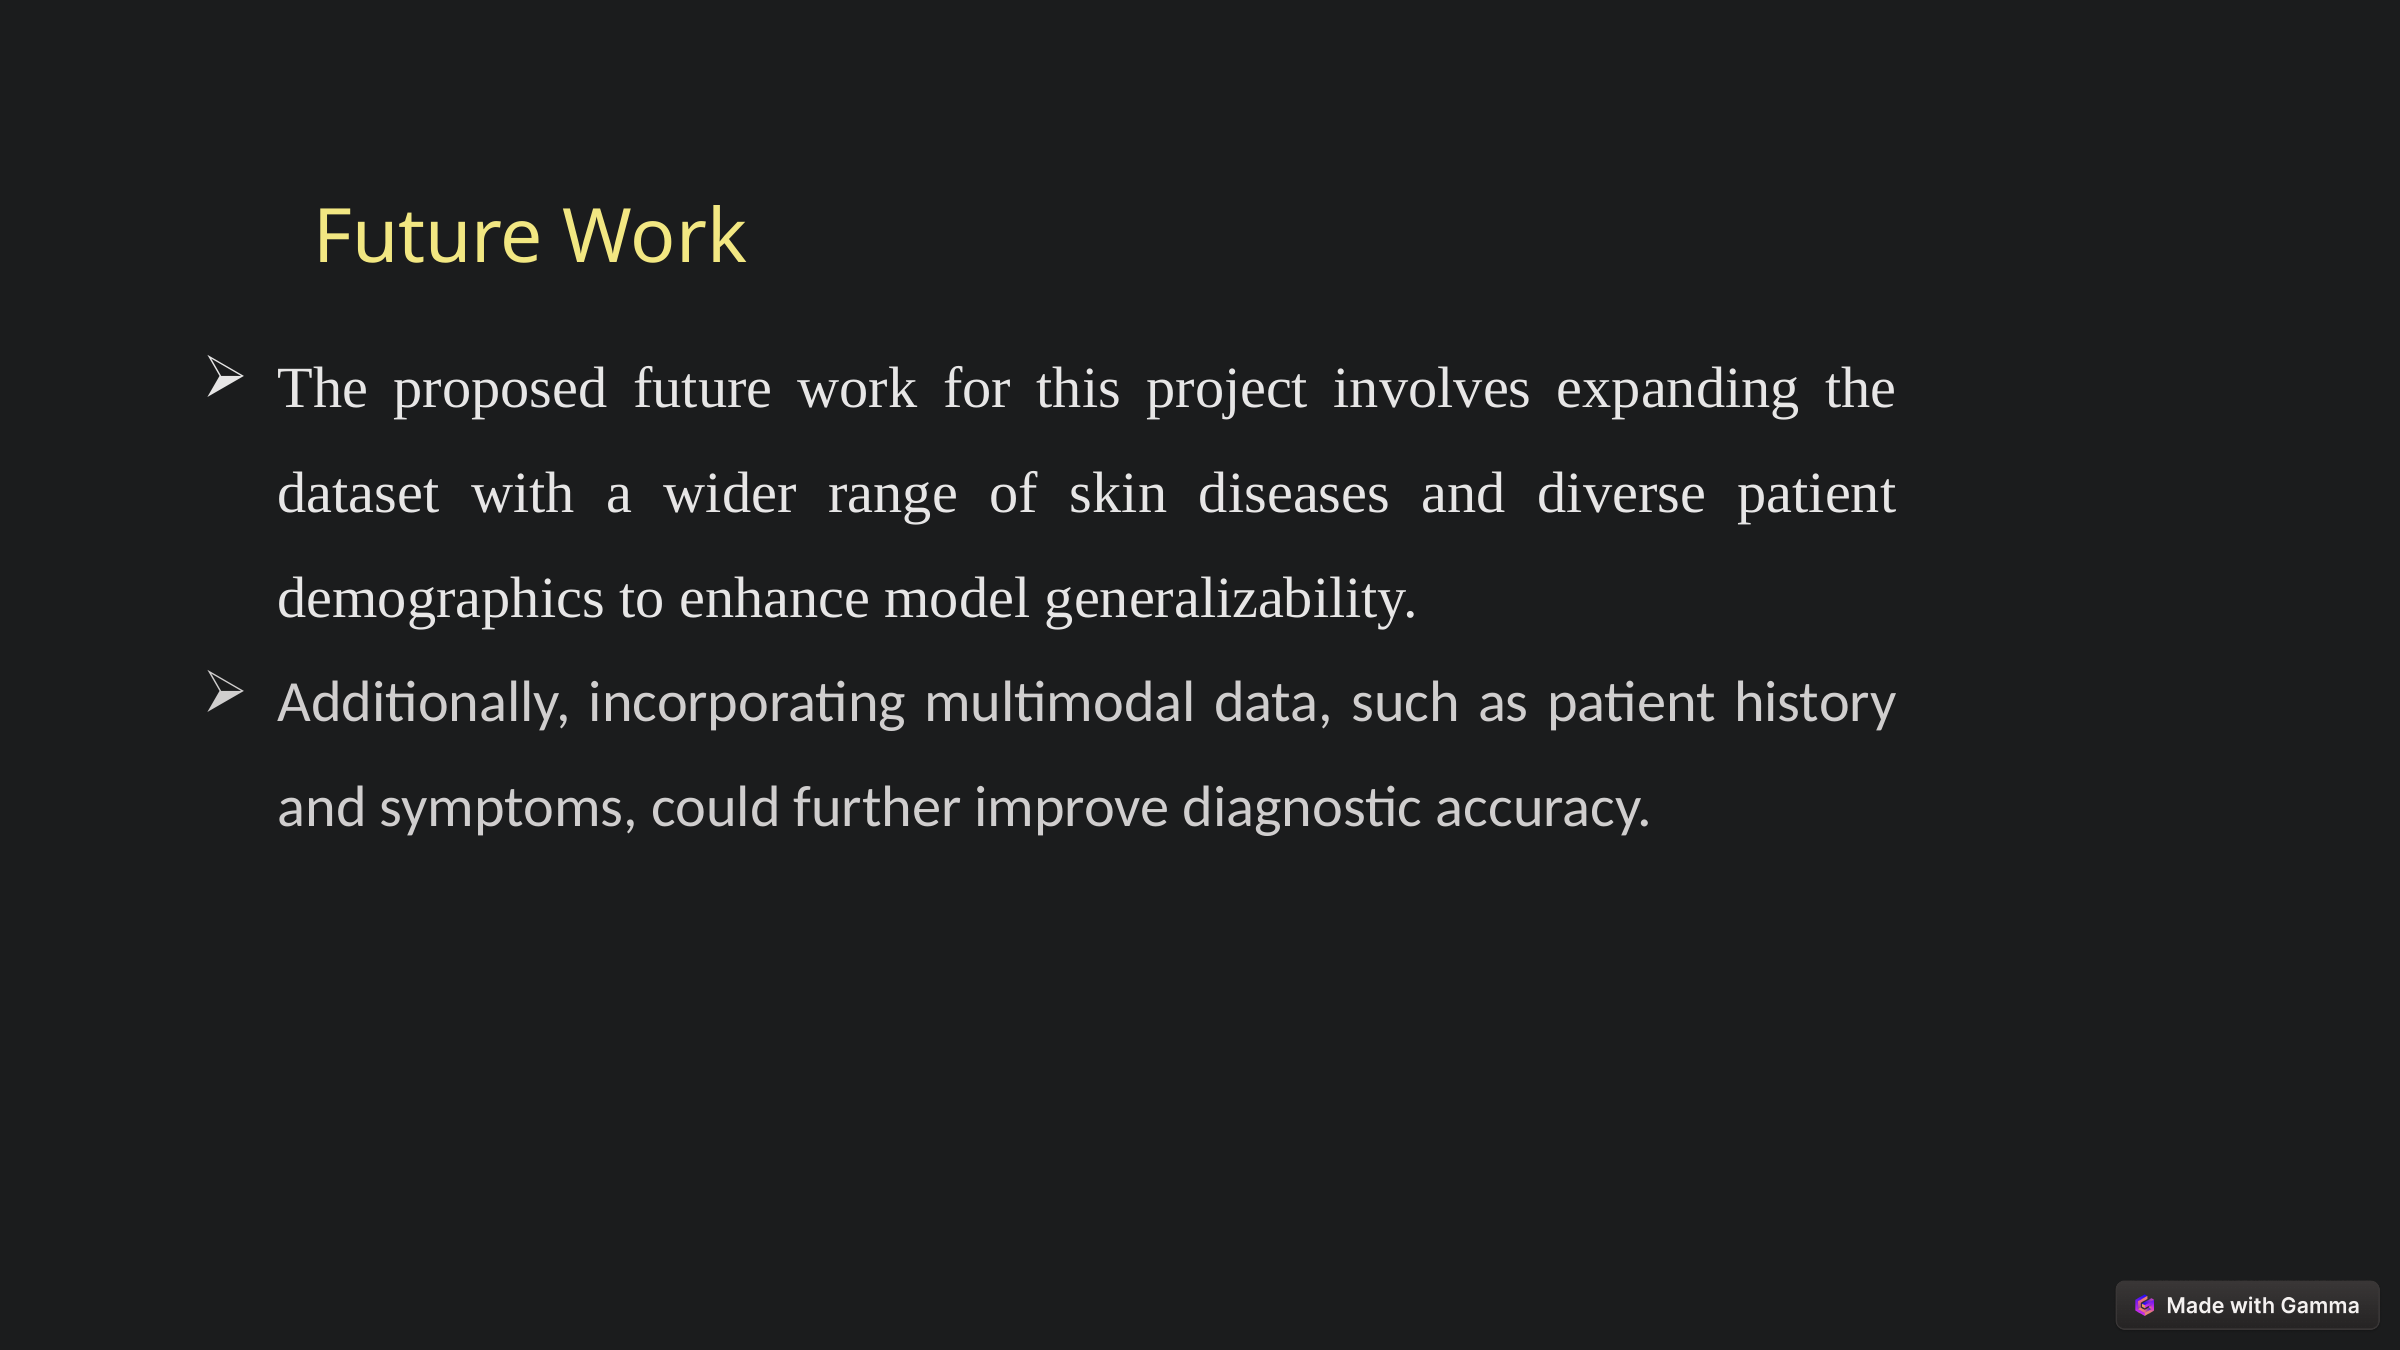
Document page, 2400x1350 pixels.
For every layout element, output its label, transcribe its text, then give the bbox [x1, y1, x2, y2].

text_box Future Work [298, 180, 1499, 286]
picture [2106, 1271, 2389, 1339]
text_box The proposed future work for this project involves expanding the dataset with a wider range of skin diseases and diverse patient demographics to enhance model generalizability. Additionally, incorporating multimodal data, such as patient history and symptoms, could further improve diagnostic accuracy. [187, 306, 1913, 846]
